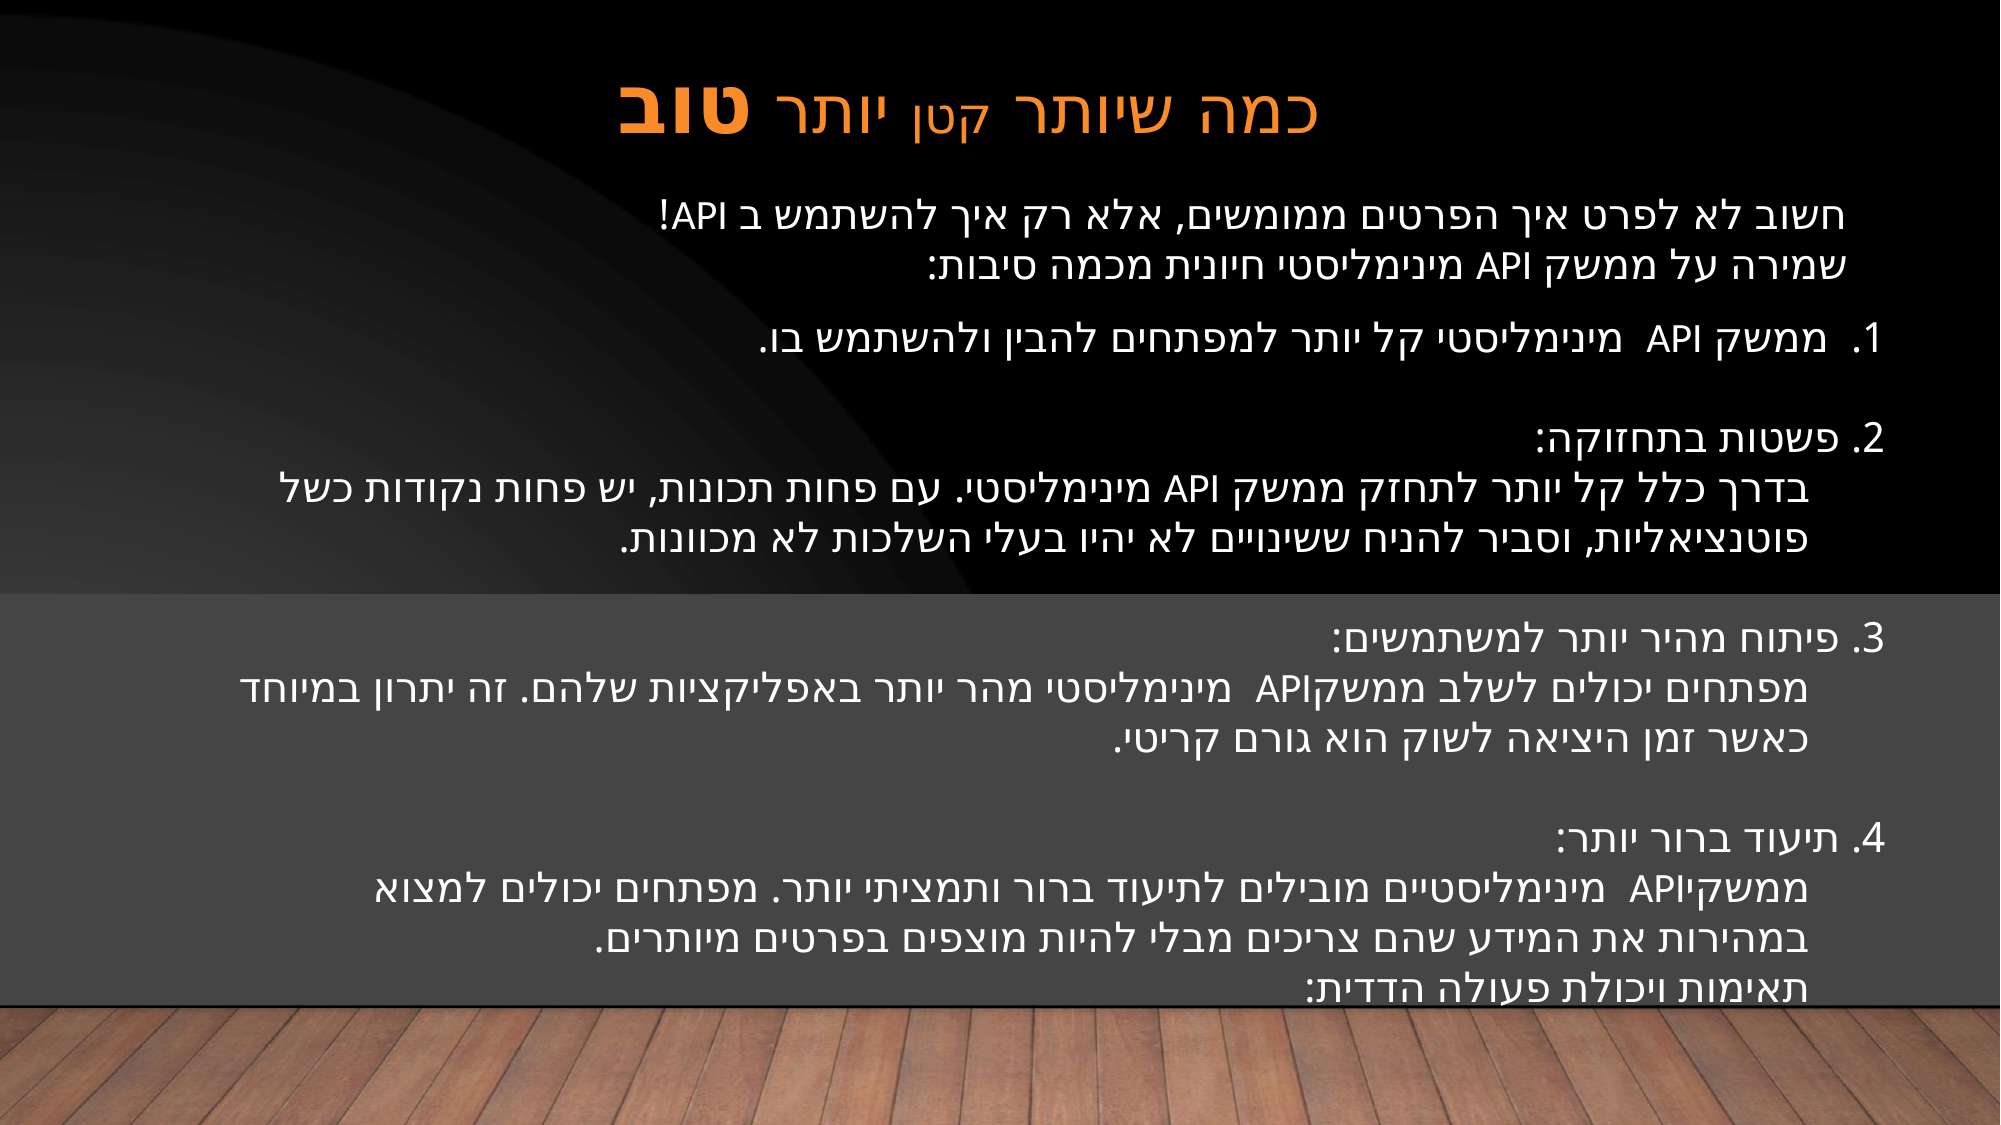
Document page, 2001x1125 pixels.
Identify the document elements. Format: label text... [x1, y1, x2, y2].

title כמה שיותר קטן יותר טוב [617, 50, 1383, 180]
picture [0, 0, 2000, 1006]
picture [0, 1008, 2000, 1125]
text_box ממשק API מינימליסטי קל יותר למפתחים להבין ולהשתמש בו. 2. פשטות בתחזוקה: בדרך כלל קל יותר לתחזק ממשק API מינימליסטי. עם פחות תכונות, יש פחות נקודות כשל פוטנציאליות, וסביר להניח ששינויים לא יהיו בעלי השלכות לא מכוונות. 3. פיתוח מהיר יותר למשתמשים: מפתחים יכולים לשלב ממשקAPI מינימליסטי מהר יותר באפליקציות שלהם. זה יתרון במיוחד כאשר זמן היציאה לשוק הוא גורם קריטי. 4. תיעוד ברור יותר: ממשקיAPI מינימליסטיים מובילים לתיעוד ברור ותמציתי יותר. מפתחים יכולים למצוא במהירות את המידע שהם צריכים מבלי להיות מוצפים בפרטים מיותרים. תאימות ויכולת פעולה הדדית: [200, 303, 1900, 1069]
text_box חשוב לא לפרט איך הפרטים ממומשים, אלא רק איך להשתמש ב API! שמירה על ממשק API מינימליסטי חיונית מכמה סיבות: [362, 180, 1863, 303]
